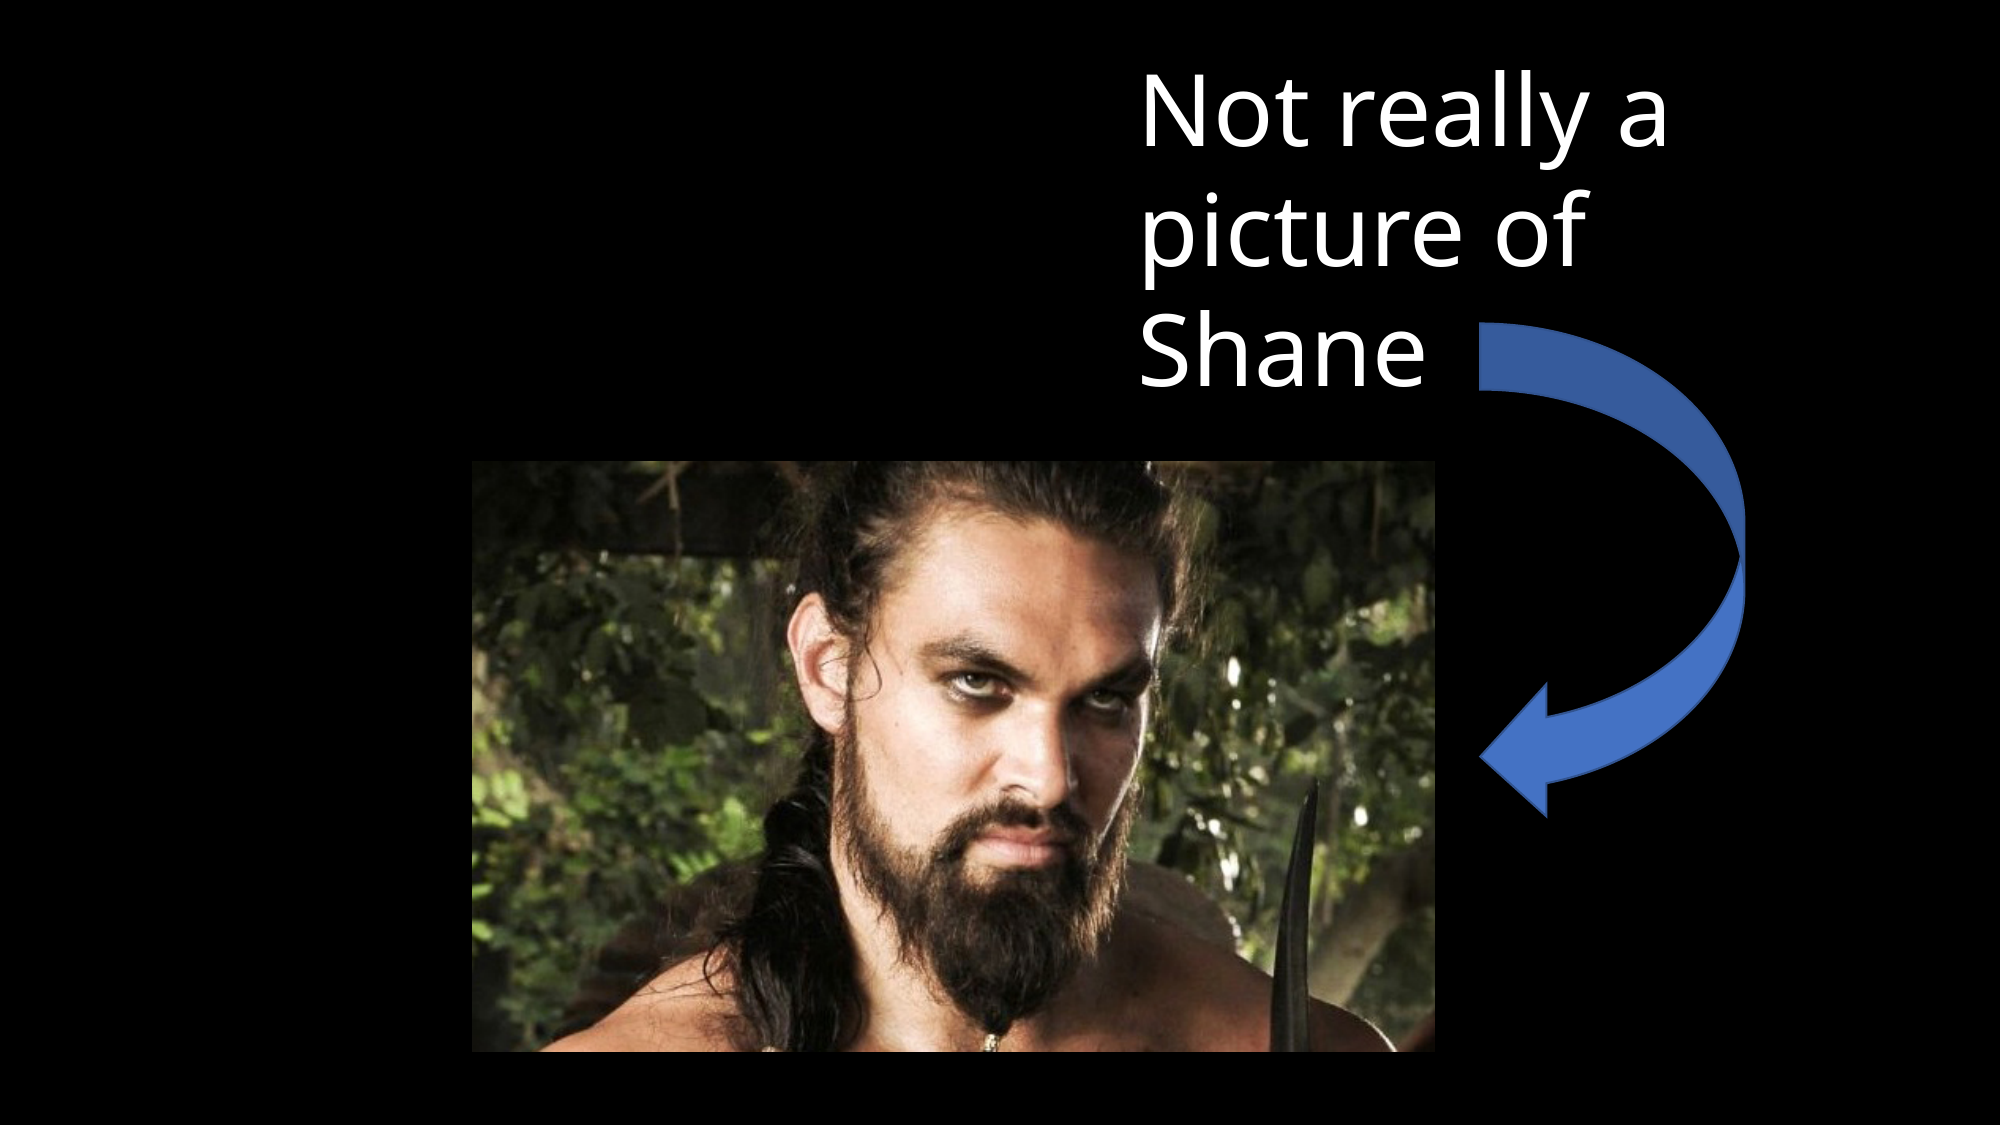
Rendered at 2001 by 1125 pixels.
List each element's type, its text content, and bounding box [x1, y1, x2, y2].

picture [472, 461, 1435, 1052]
text_box Not really a picture of Shane [1123, 39, 1718, 415]
text_box [1478, 322, 1746, 819]
